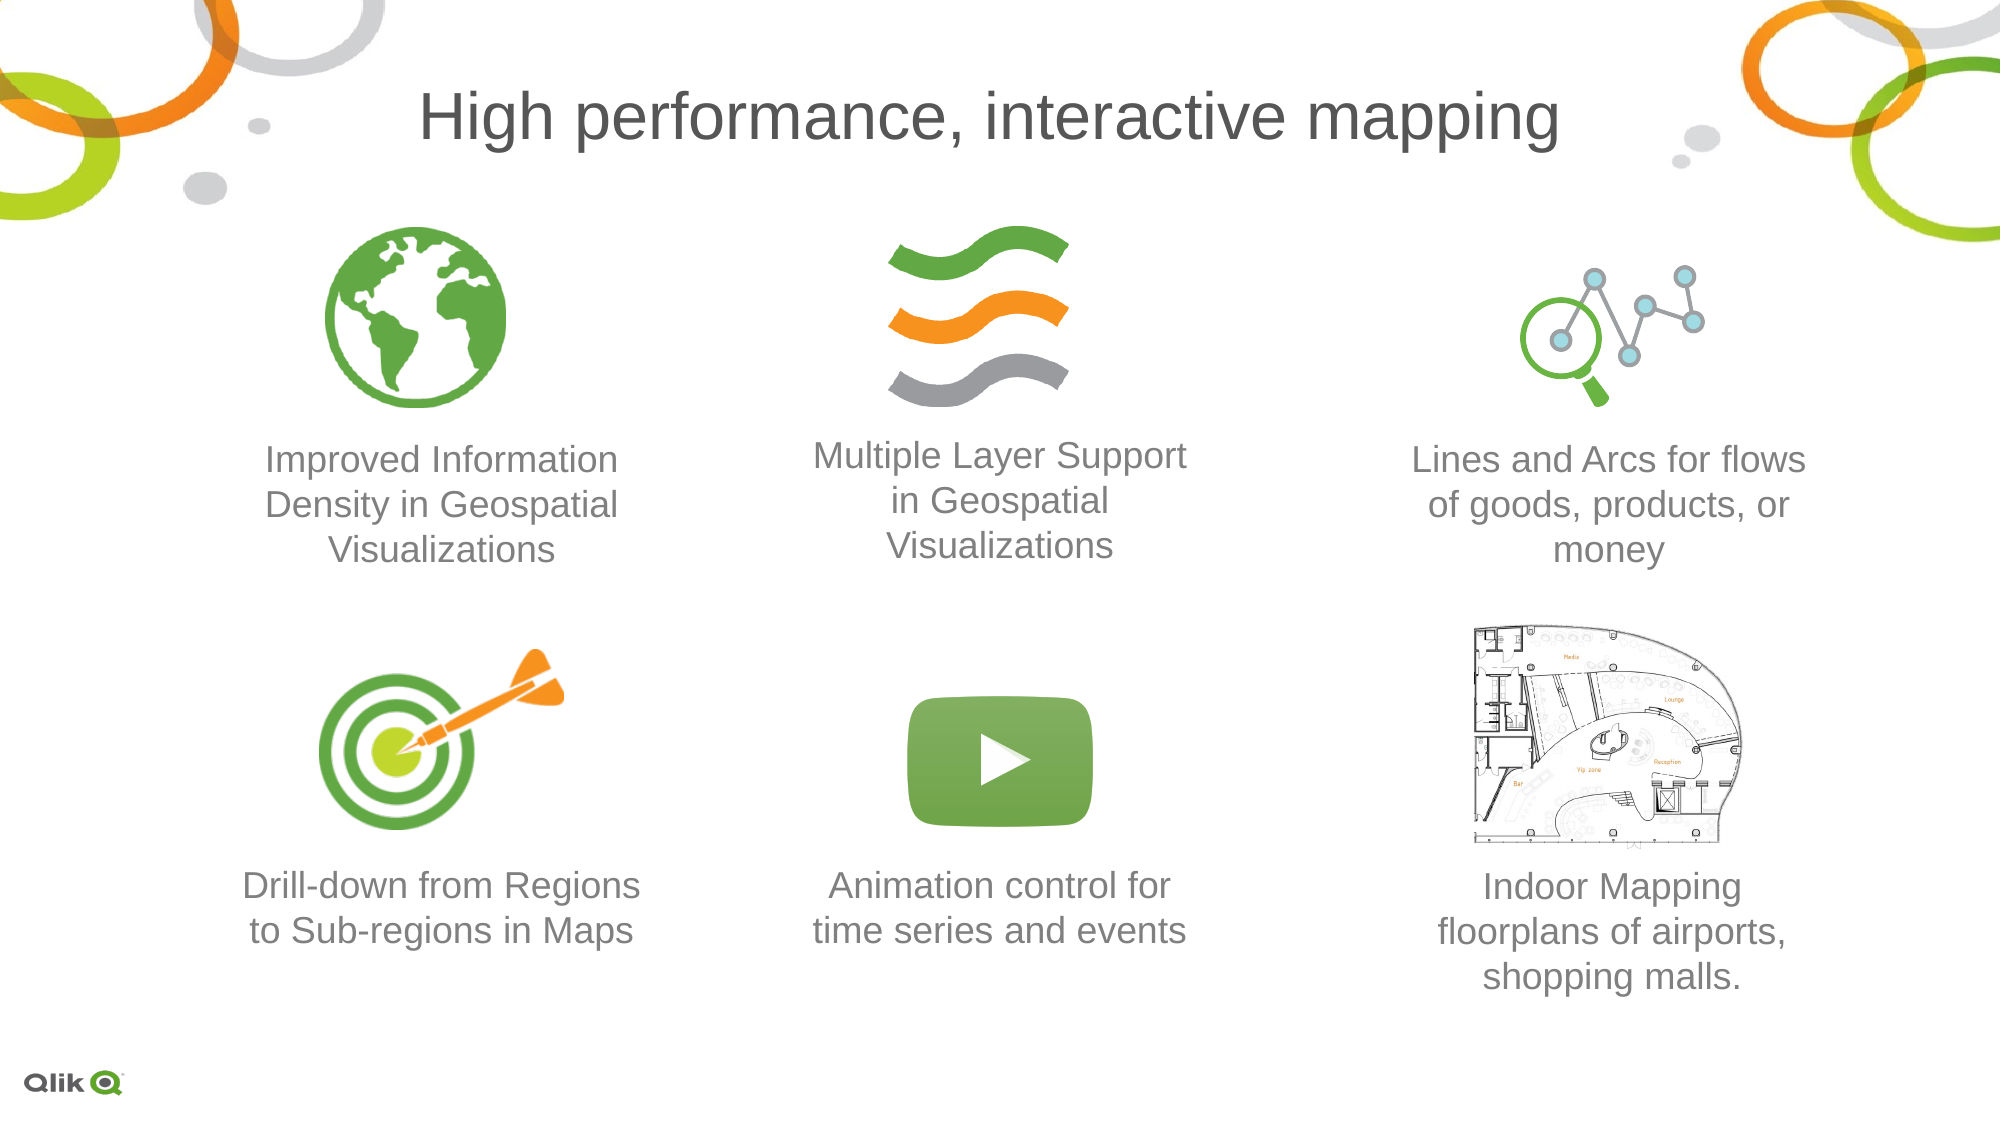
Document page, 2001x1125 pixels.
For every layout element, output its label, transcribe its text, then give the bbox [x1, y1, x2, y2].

picture [1664, 167, 2000, 245]
text_box Lines and Arcs for flows of goods, products, or money [1388, 427, 1830, 578]
title High performance, interactive mapping [0, 72, 2000, 167]
picture [319, 649, 565, 830]
text_box Indoor Mapping floorplans of airports, shopping malls. [1392, 854, 1833, 1005]
text_box Improved Information Density in Geospatial Visualizations [221, 427, 662, 578]
text_box Multiple Layer Support in Geospatial Visualizations [779, 423, 1220, 574]
picture [1474, 579, 1751, 854]
text_box Animation control for time series and events [779, 854, 1220, 959]
picture [0, 167, 506, 408]
picture [907, 696, 1093, 828]
picture [888, 226, 1070, 408]
picture [1664, 0, 2000, 72]
picture [0, 0, 392, 72]
picture [23, 1070, 125, 1096]
text_box Drill-down from Regions to Sub-regions in Maps [221, 854, 662, 959]
picture [1519, 265, 1705, 408]
